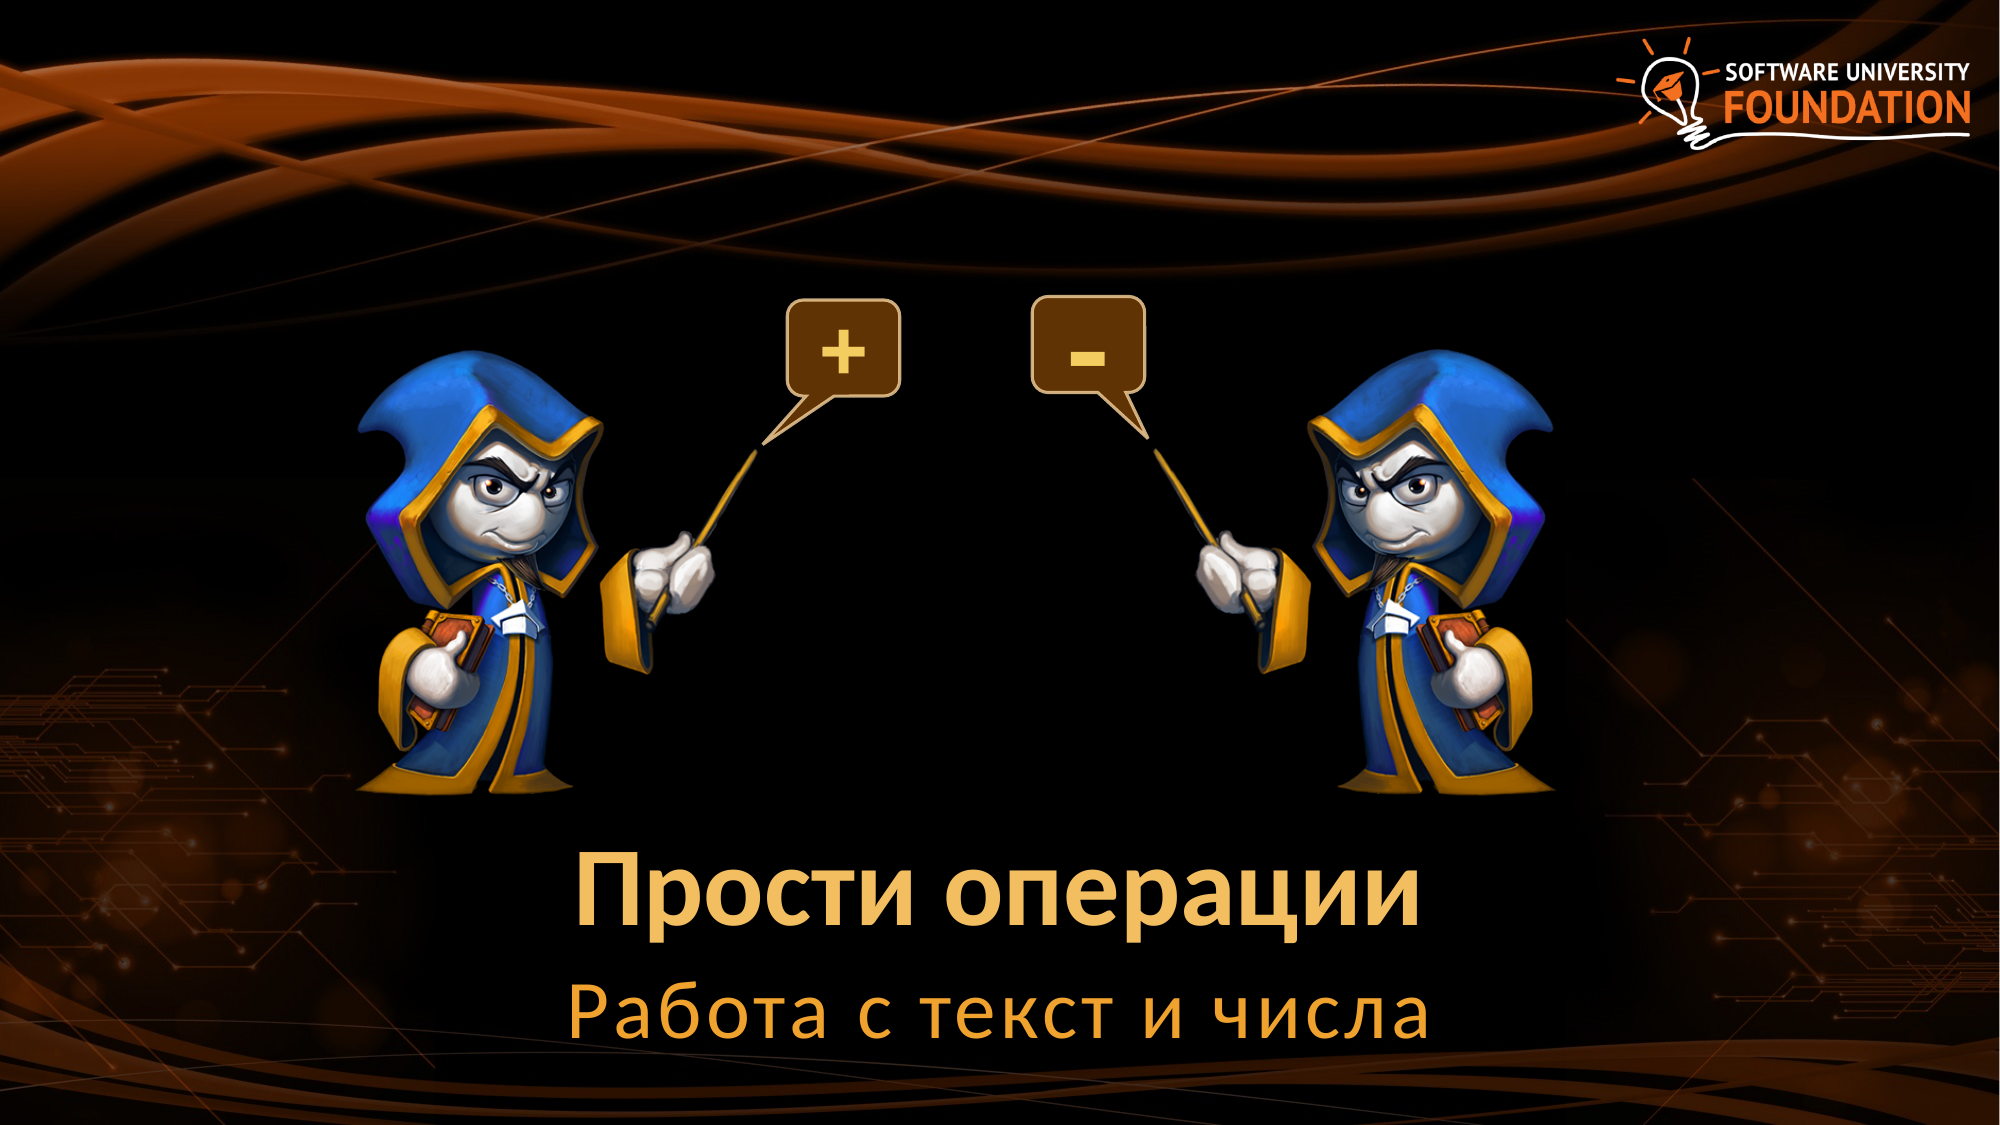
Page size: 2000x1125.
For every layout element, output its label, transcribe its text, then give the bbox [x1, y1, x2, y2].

picture [0, 0, 2000, 1125]
text_box - [1031, 295, 1149, 440]
title Прости операции [148, 821, 1849, 956]
list Работа с текст и числа [149, 944, 1850, 1063]
text_box + [762, 298, 901, 446]
